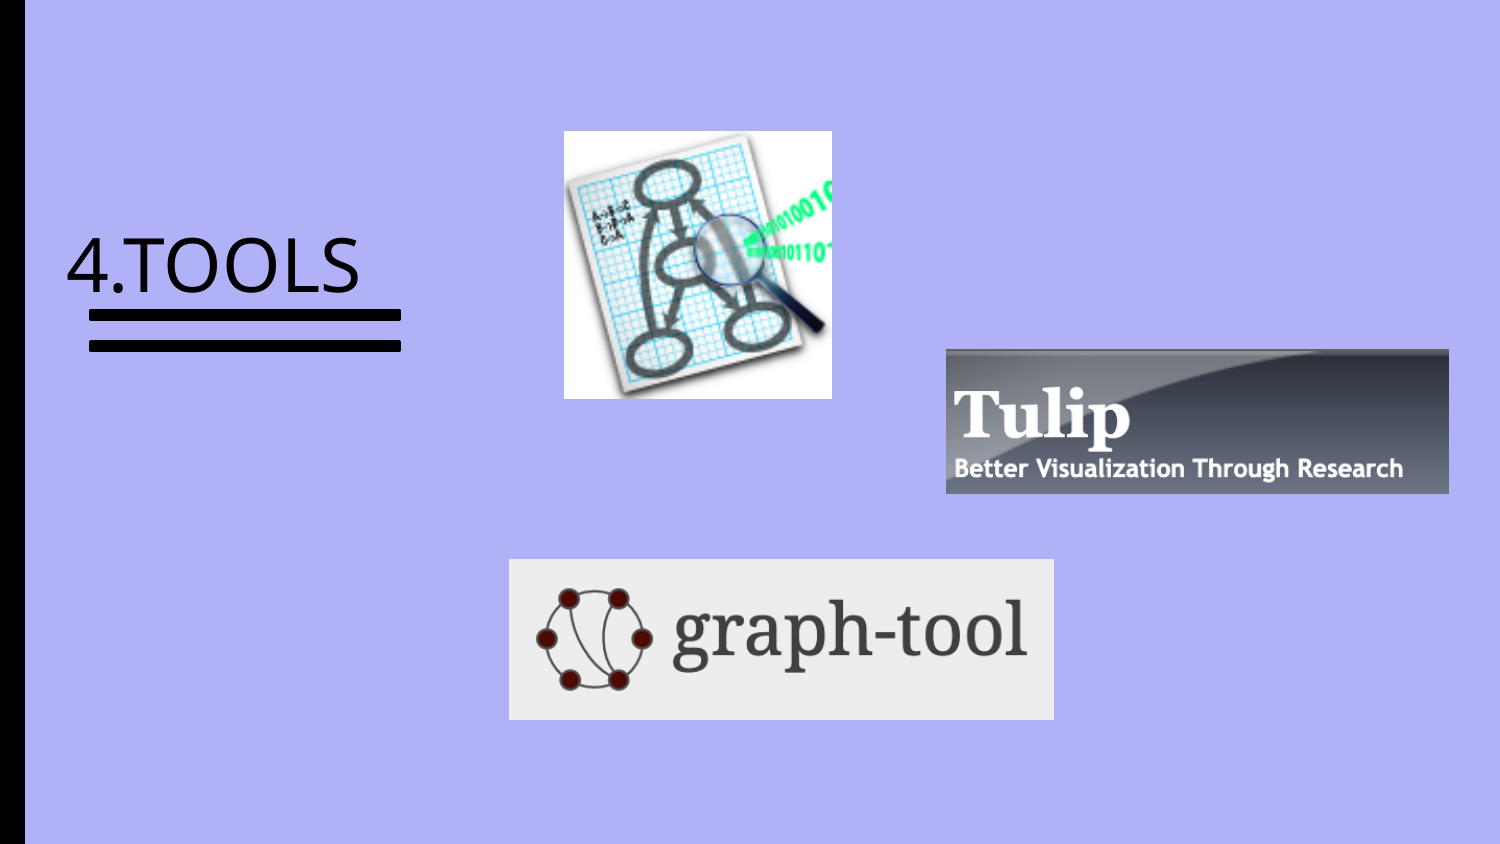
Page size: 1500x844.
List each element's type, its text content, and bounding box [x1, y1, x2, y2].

text_box [89, 340, 401, 352]
text_box [89, 309, 401, 321]
picture [564, 131, 832, 399]
picture [946, 349, 1450, 494]
text_box [0, 0, 25, 844]
list 4.TOOLS [51, 189, 1449, 750]
picture [509, 559, 1054, 721]
